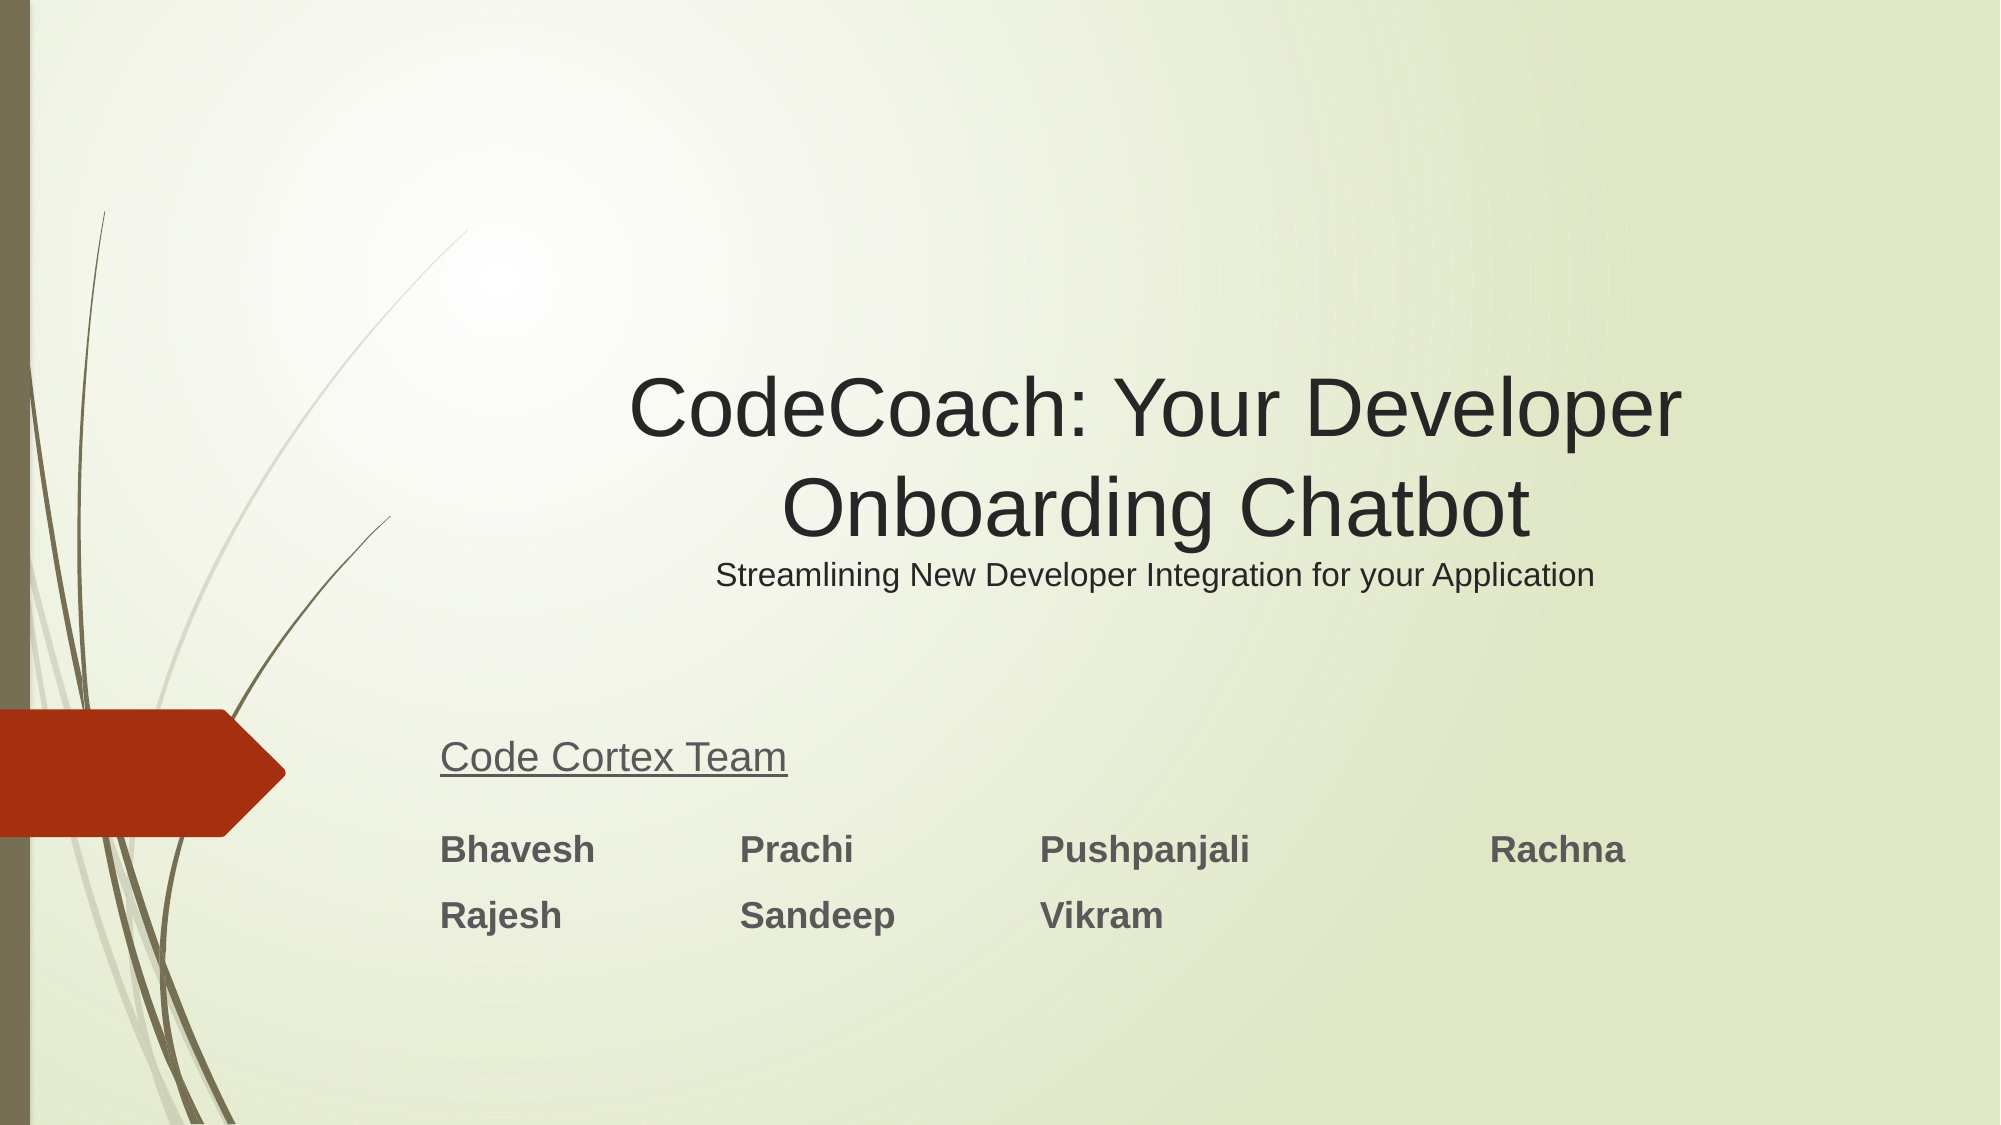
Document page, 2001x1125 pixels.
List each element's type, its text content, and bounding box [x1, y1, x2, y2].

subtitle Code Cortex Team Bhavesh Prachi Pushpanjali Rachna Rajesh Sandeep Vikram [424, 722, 1888, 969]
title CodeCoach: Your Developer Onboarding Chatbot Streamlining New Developer Integration for your Application [424, 229, 1888, 601]
